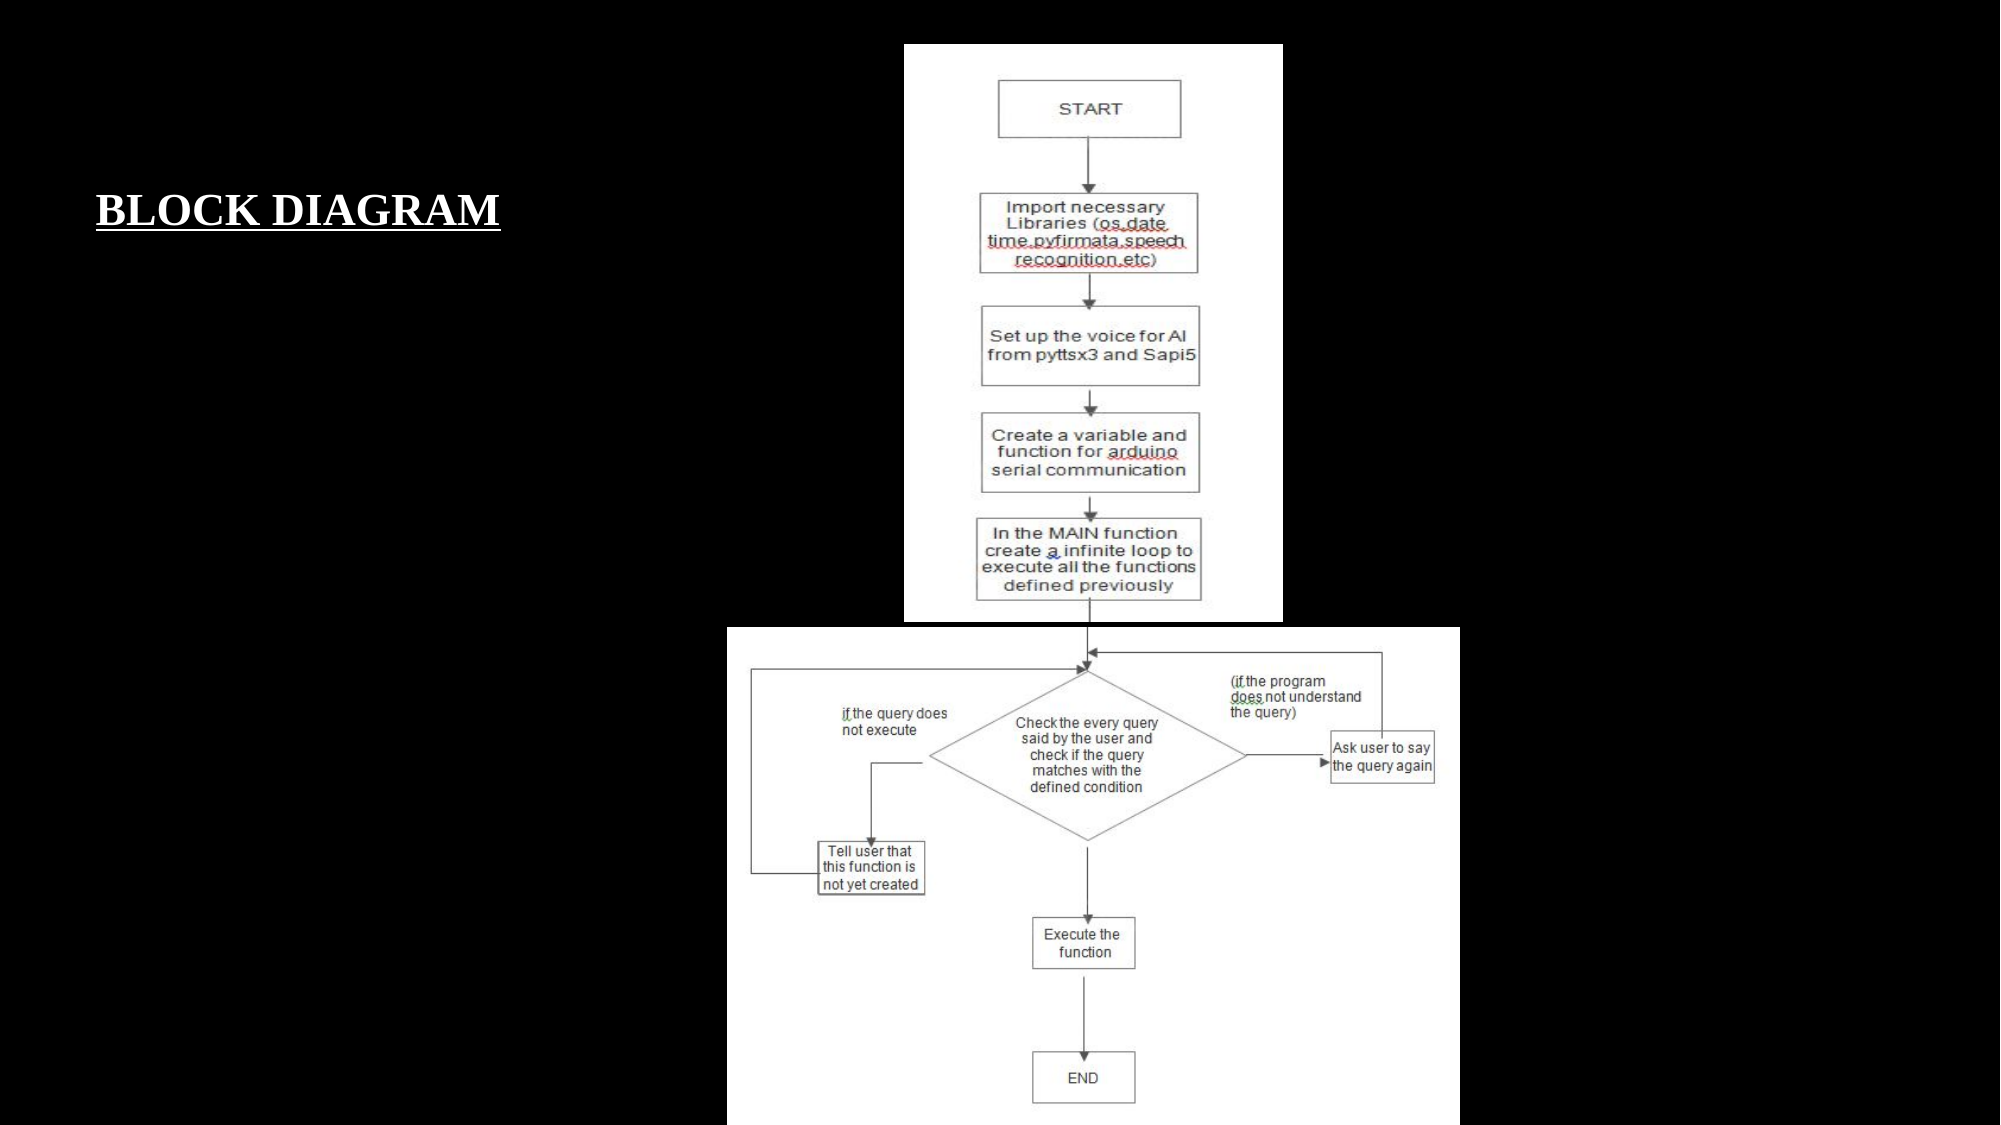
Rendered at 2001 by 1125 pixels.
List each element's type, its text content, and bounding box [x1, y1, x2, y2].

picture [904, 44, 1284, 622]
picture [727, 627, 1461, 1125]
text_box BLOCK DIAGRAM [80, 172, 516, 243]
